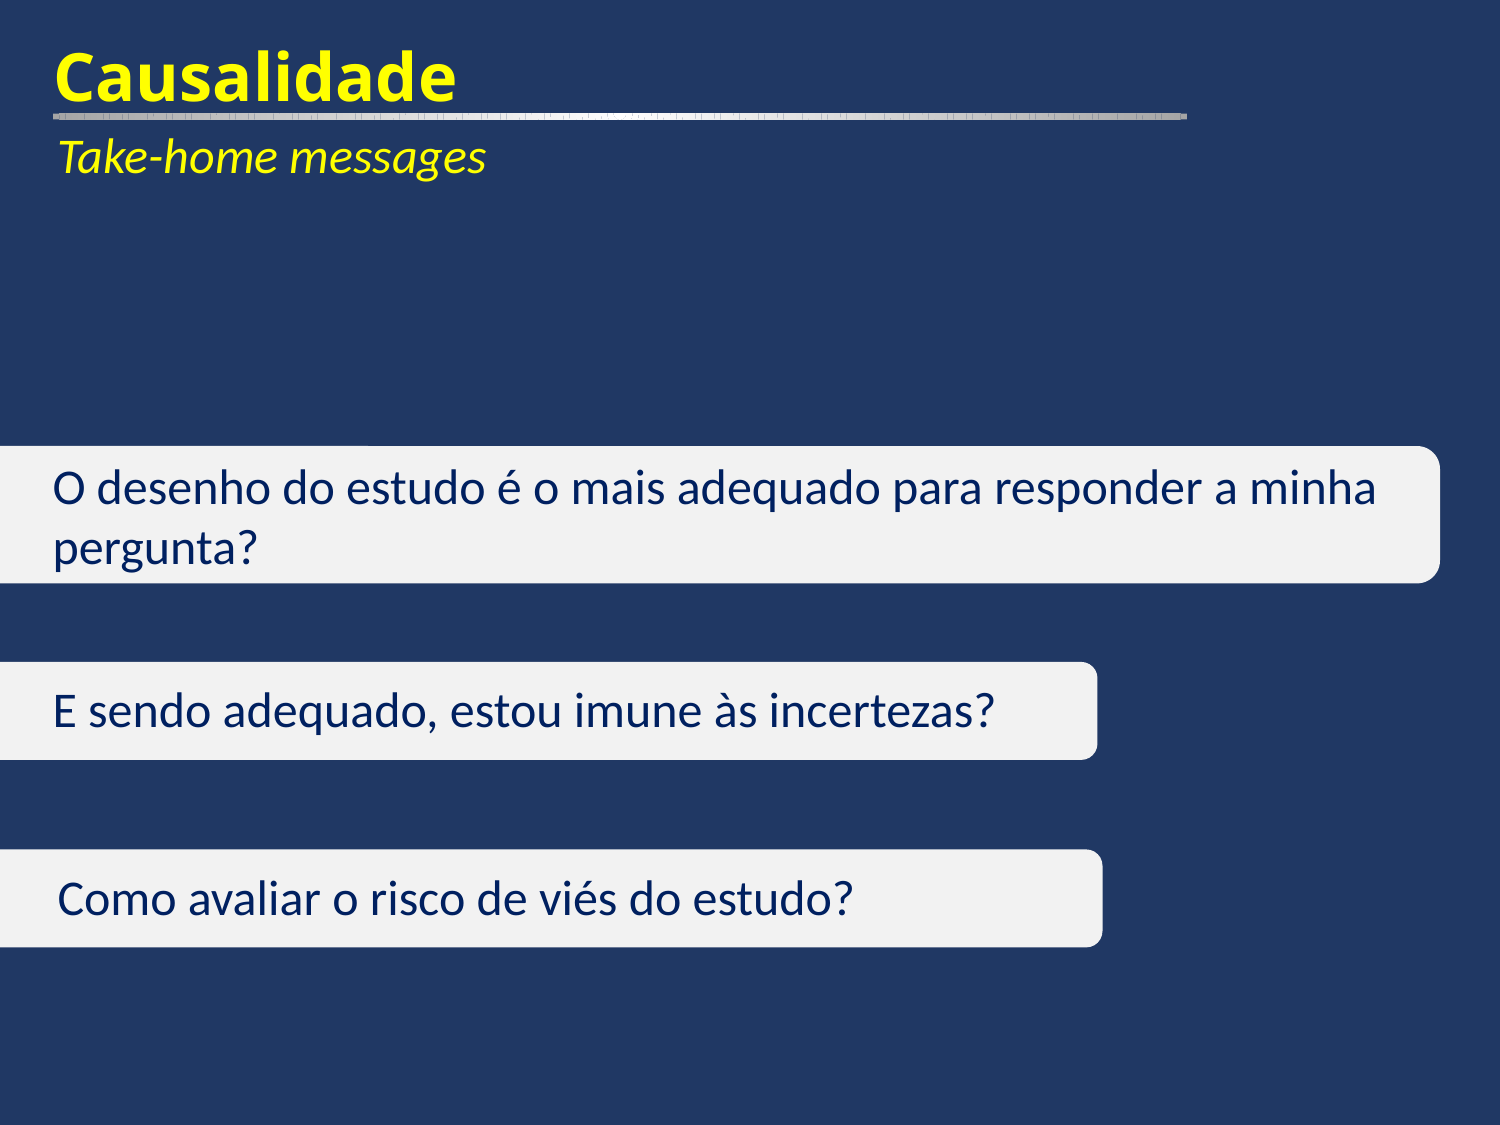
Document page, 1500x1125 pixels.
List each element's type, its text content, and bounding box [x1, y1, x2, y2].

text_box Take-home messages [42, 116, 503, 192]
text_box [0, 848, 1104, 949]
text_box O desenho do estudo é o mais adequado para responder a minha pergunta? [37, 447, 1418, 582]
text_box [0, 660, 1099, 761]
text_box [53, 113, 1187, 120]
text_box [0, 444, 1442, 585]
text_box E sendo adequado, estou imune às incertezas? [37, 670, 1418, 746]
text_box Causalidade [38, 27, 1498, 240]
text_box Como avaliar o risco de viés do estudo? [42, 857, 1423, 933]
